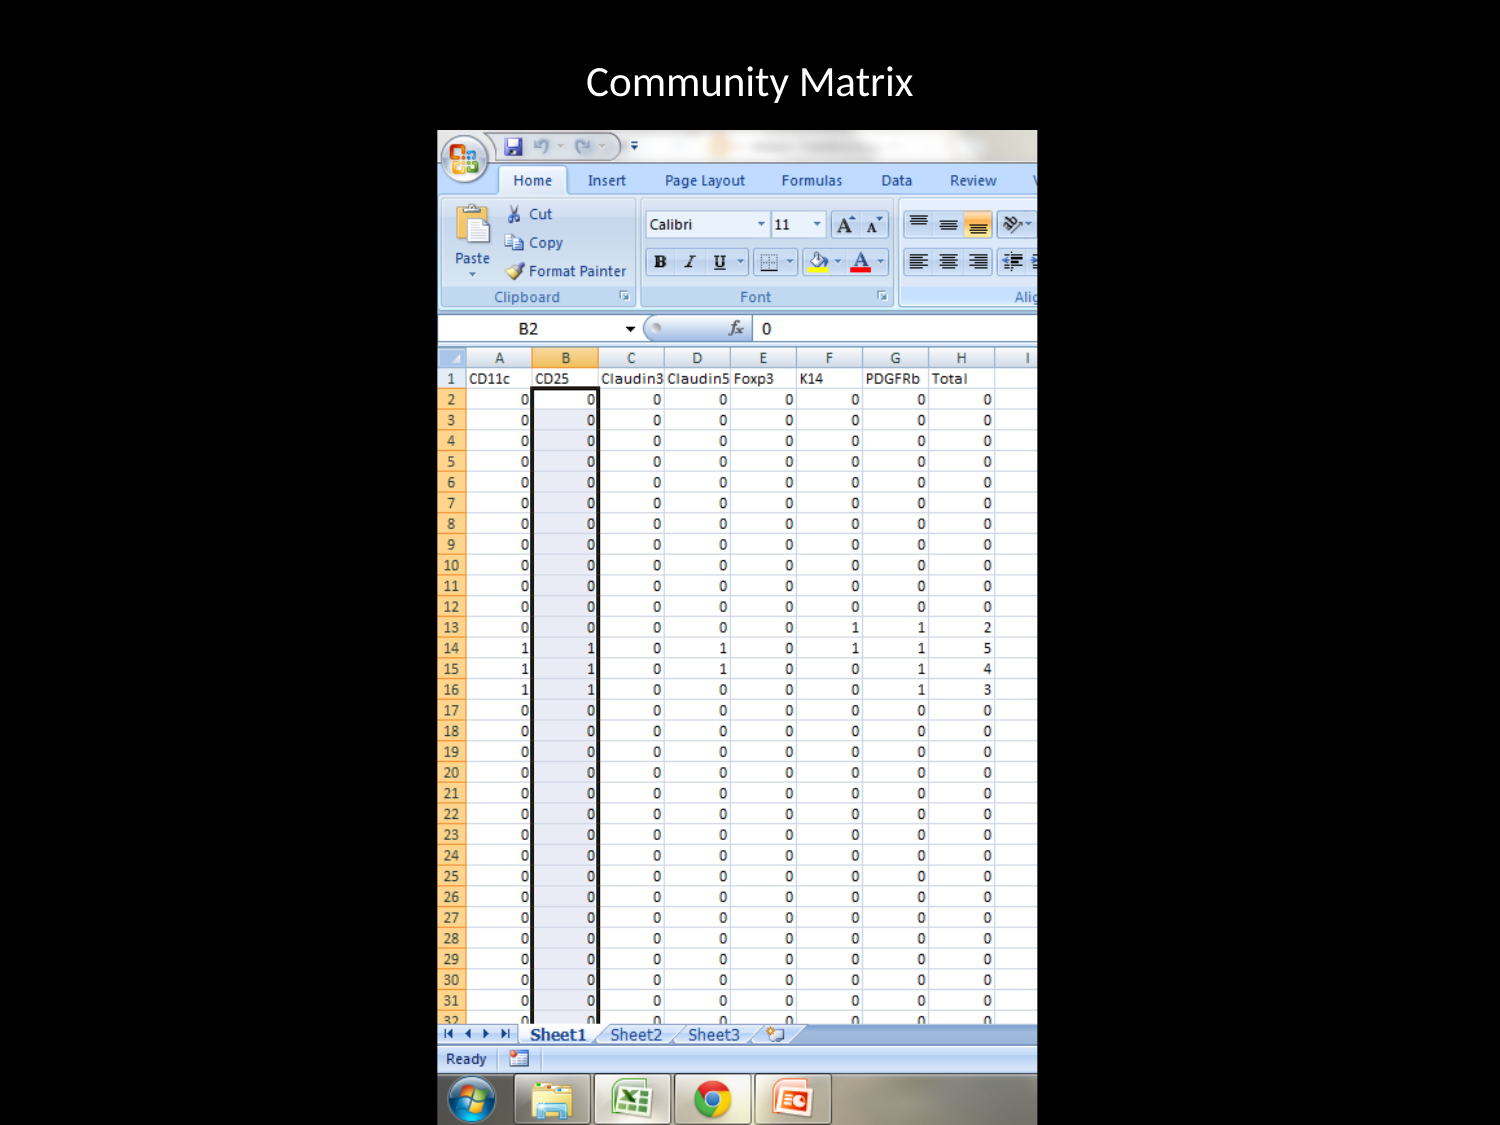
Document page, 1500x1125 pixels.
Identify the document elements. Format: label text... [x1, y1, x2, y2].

title Community Matrix [75, 45, 1425, 113]
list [437, 129, 1038, 1125]
